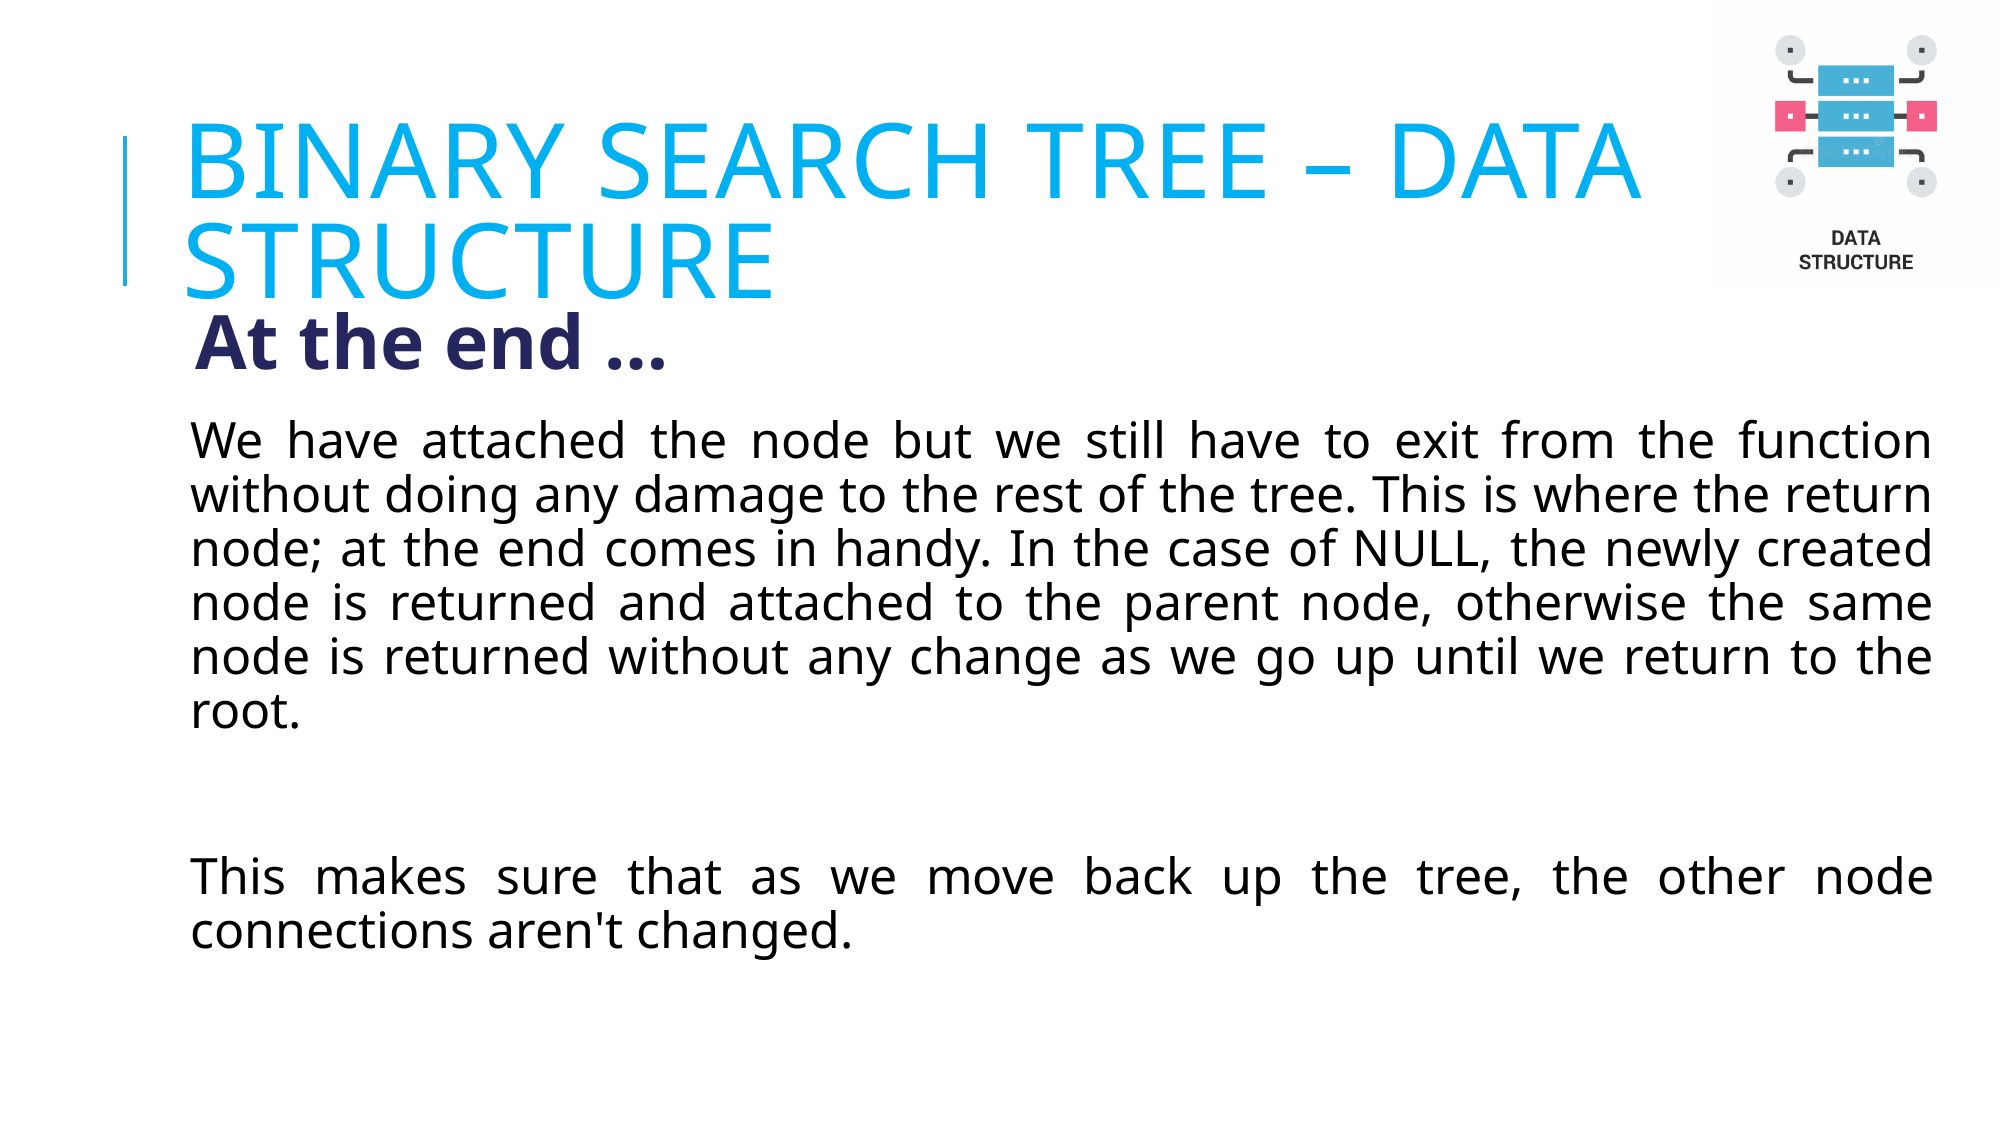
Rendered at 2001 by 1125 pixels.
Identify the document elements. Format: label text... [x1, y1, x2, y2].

list At the end … We have attached the node but we still have to exit from the function without doing any damage to the rest of the tree. This is where the return node; at the end comes in handy. In the case of NULL, the newly created node is returned and attached to the parent node, otherwise the same node is returned without any change as we go up until we return to the root. This makes sure that as we move back up the tree, the other node connections aren't changed. [168, 297, 1943, 1084]
title BINARY SEARCH TREE – DATA STRUCTURE [168, 96, 1763, 297]
picture [1712, 2, 2000, 291]
text_box [975, 537, 1025, 588]
